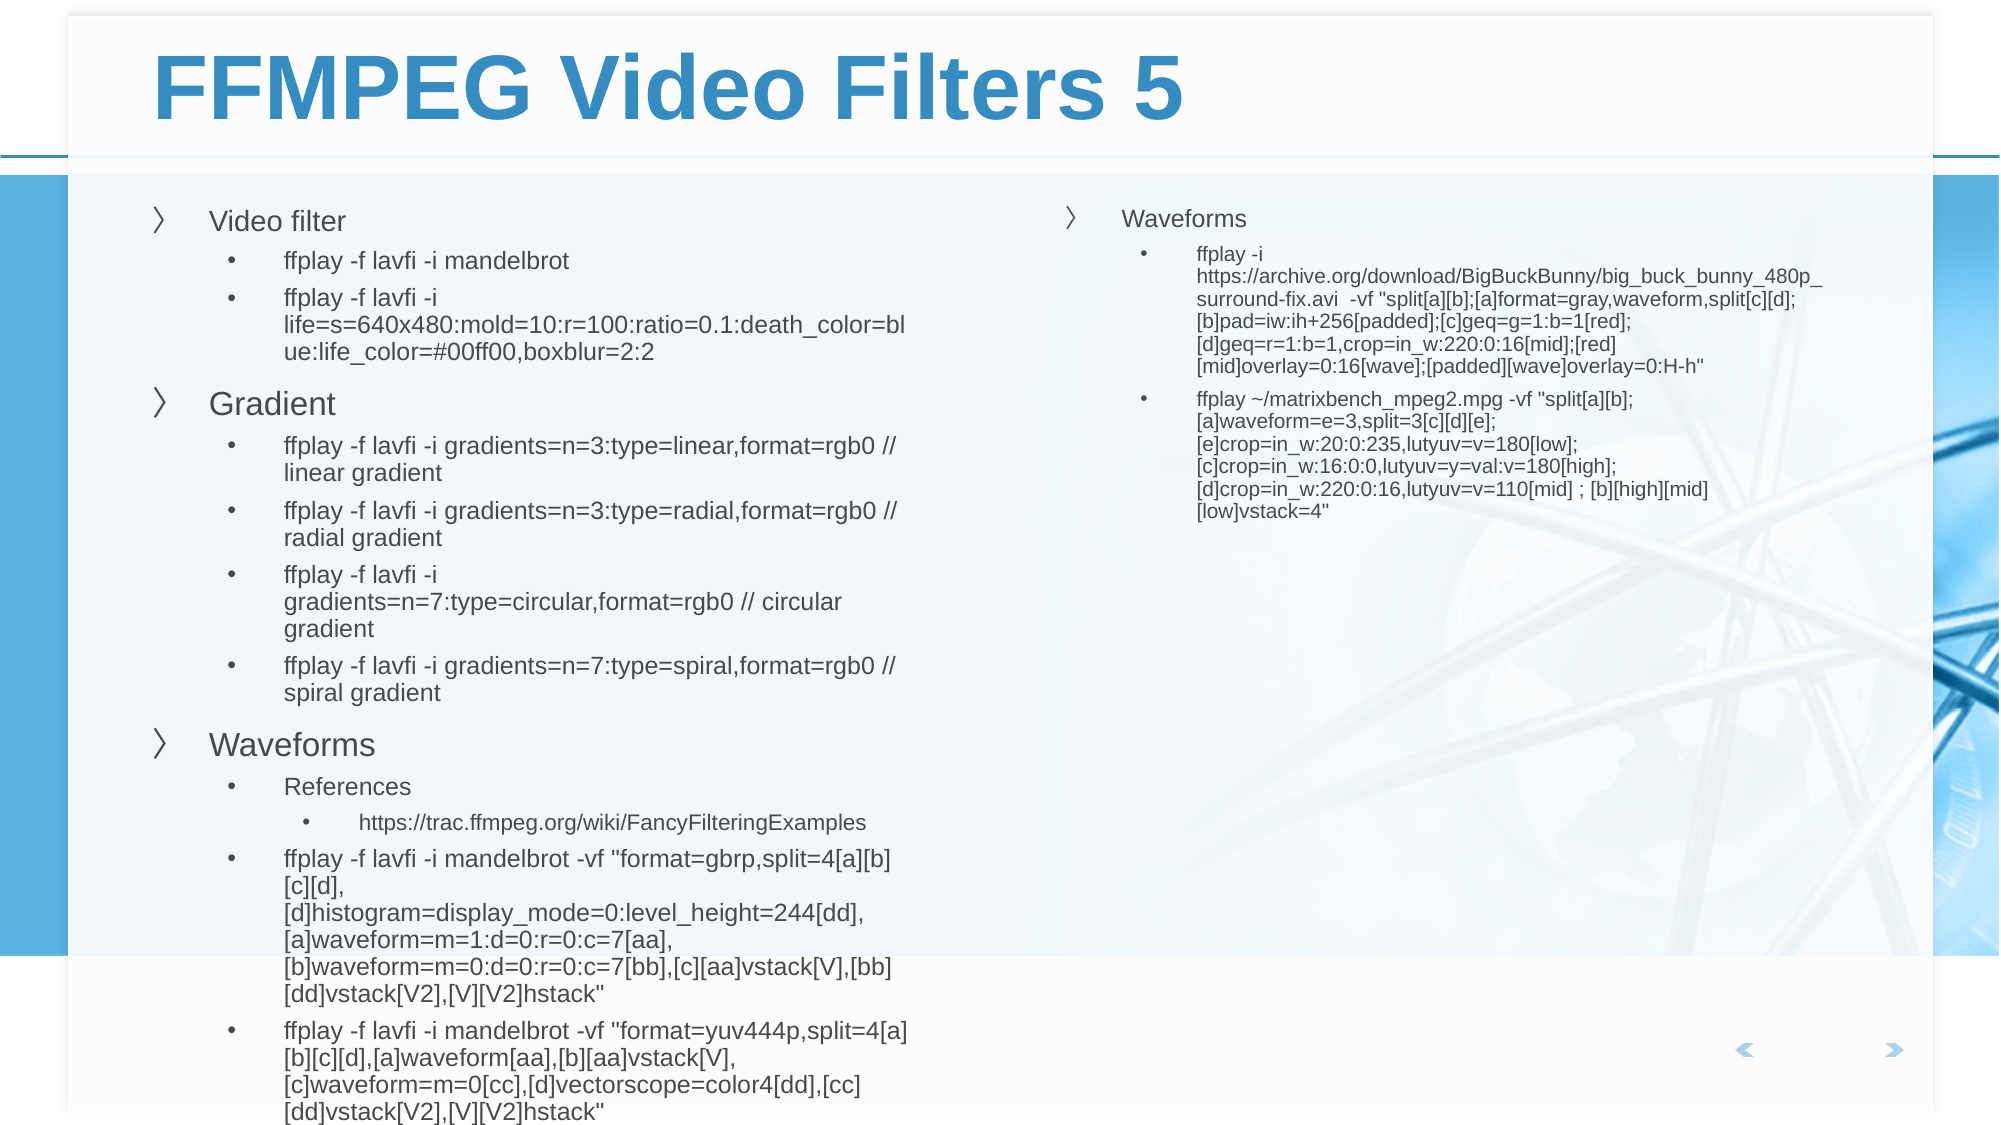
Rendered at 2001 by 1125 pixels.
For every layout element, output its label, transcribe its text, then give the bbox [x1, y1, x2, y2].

list Video filter ffplay -f lavfi -i mandelbrot ffplay -f lavfi -i life=s=640x480:mold=10:r=100:ratio=0.1:death_color=blue:life_color=#00ff00,boxblur=2:2 Gradient ffplay -f lavfi -i gradients=n=3:type=linear,format=rgb0 // linear gradient ffplay -f lavfi -i gradients=n=3:type=radial,format=rgb0 // radial gradient ffplay -f lavfi -i gradients=n=7:type=circular,format=rgb0 // circular gradient ffplay -f lavfi -i gradients=n=7:type=spiral,format=rgb0 // spiral gradient Waveforms References https://trac.ffmpeg.org/wiki/FancyFilteringExamples ffplay -f lavfi -i mandelbrot -vf "format=gbrp,split=4[a][b][c][d],[d]histogram=display_mode=0:level_height=244[dd],[a]waveform=m=1:d=0:r=0:c=7[aa],[b]waveform=m=0:d=0:r=0:c=7[bb],[c][aa]vstack[V],[bb][dd]vstack[V2],[V][V2]hstack" ffplay -f lavfi -i mandelbrot -vf "format=yuv444p,split=4[a][b][c][d],[a]waveform[aa],[b][aa]vstack[V],[c]waveform=m=0[cc],[d]vectorscope=color4[dd],[cc][dd]vstack[V2],[V][V2]hstack" [137, 198, 925, 1090]
picture [0, 0, 2001, 1125]
text_box Waveforms ffplay -i https://archive.org/download/BigBuckBunny/big_buck_bunny_480p_surround-fix.avi -vf "split[a][b];[a]format=gray,waveform,split[c][d];[b]pad=iw:ih+256[padded];[c]geq=g=1:b=1[red];[d]geq=r=1:b=1,crop=in_w:220:0:16[mid];[red][mid]overlay=0:16[wave];[padded][wave]overlay=0:H-h" ffplay ~/matrixbench_mpeg2.mpg -vf "split[a][b];[a]waveform=e=3,split=3[c][d][e];[e]crop=in_w:20:0:235,lutyuv=v=180[low];[c]crop=in_w:16:0:0,lutyuv=y=val:v=180[high];[d]crop=in_w:220:0:16,lutyuv=v=110[mid] ; [b][high][mid][low]vstack=4" [1050, 198, 1838, 1090]
title FFMPEG Video Filters 5 [137, 29, 1863, 150]
